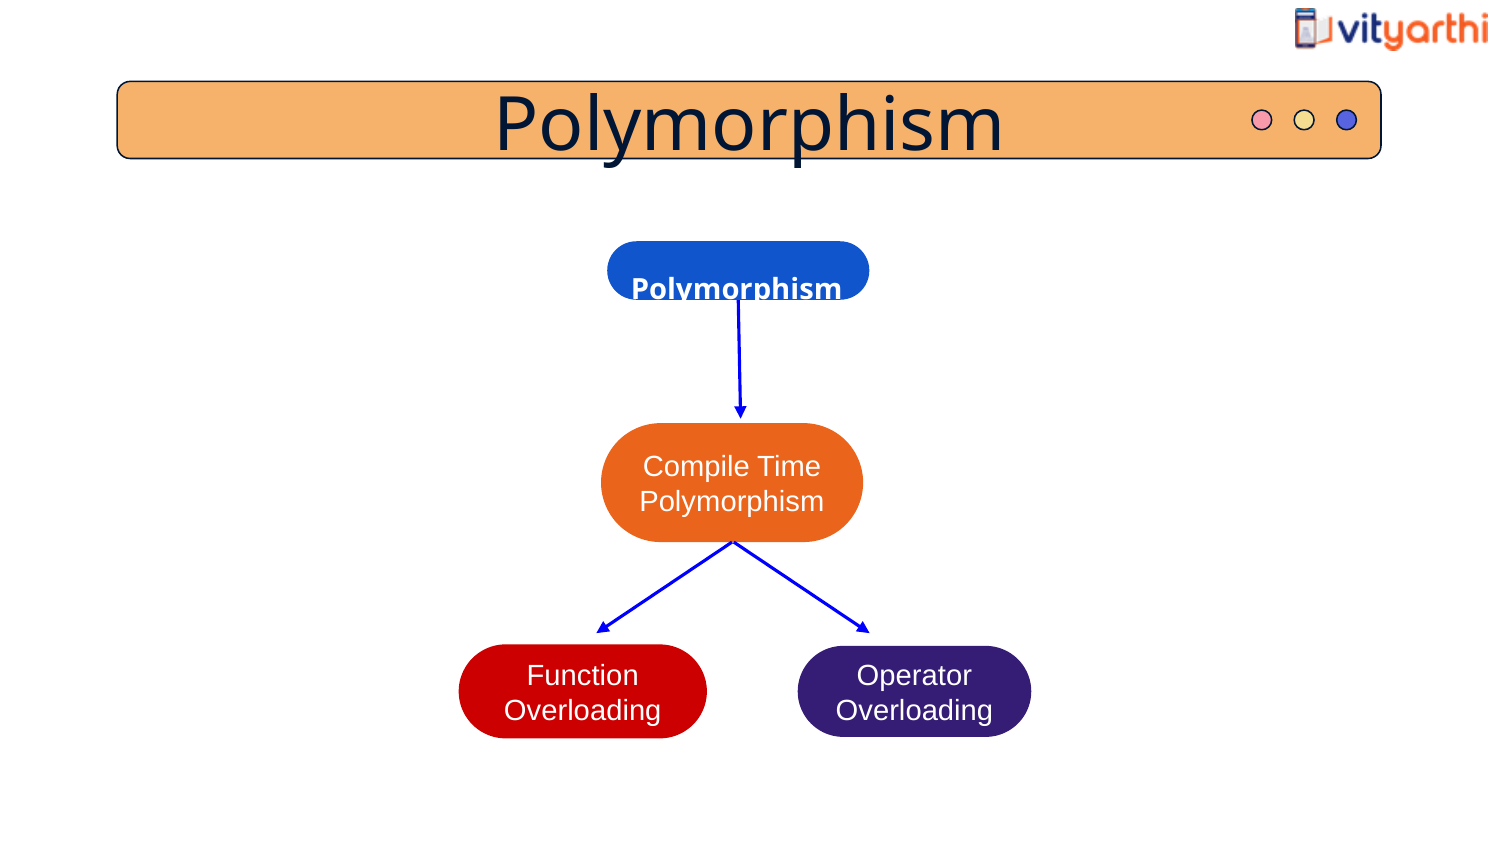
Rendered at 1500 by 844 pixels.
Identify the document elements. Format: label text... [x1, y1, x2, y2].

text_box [1251, 109, 1357, 131]
text_box Operator Overloading [797, 645, 1032, 737]
text_box Polymorphism [607, 241, 870, 300]
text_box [596, 541, 732, 634]
text_box [1276, 81, 1382, 159]
picture [1295, 8, 1488, 51]
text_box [737, 299, 741, 419]
text_box Function Overloading [458, 644, 707, 739]
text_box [733, 541, 870, 634]
text_box Compile Time Polymorphism [601, 423, 864, 540]
text_box Polymorphism [223, 72, 1276, 167]
text_box [117, 81, 223, 159]
